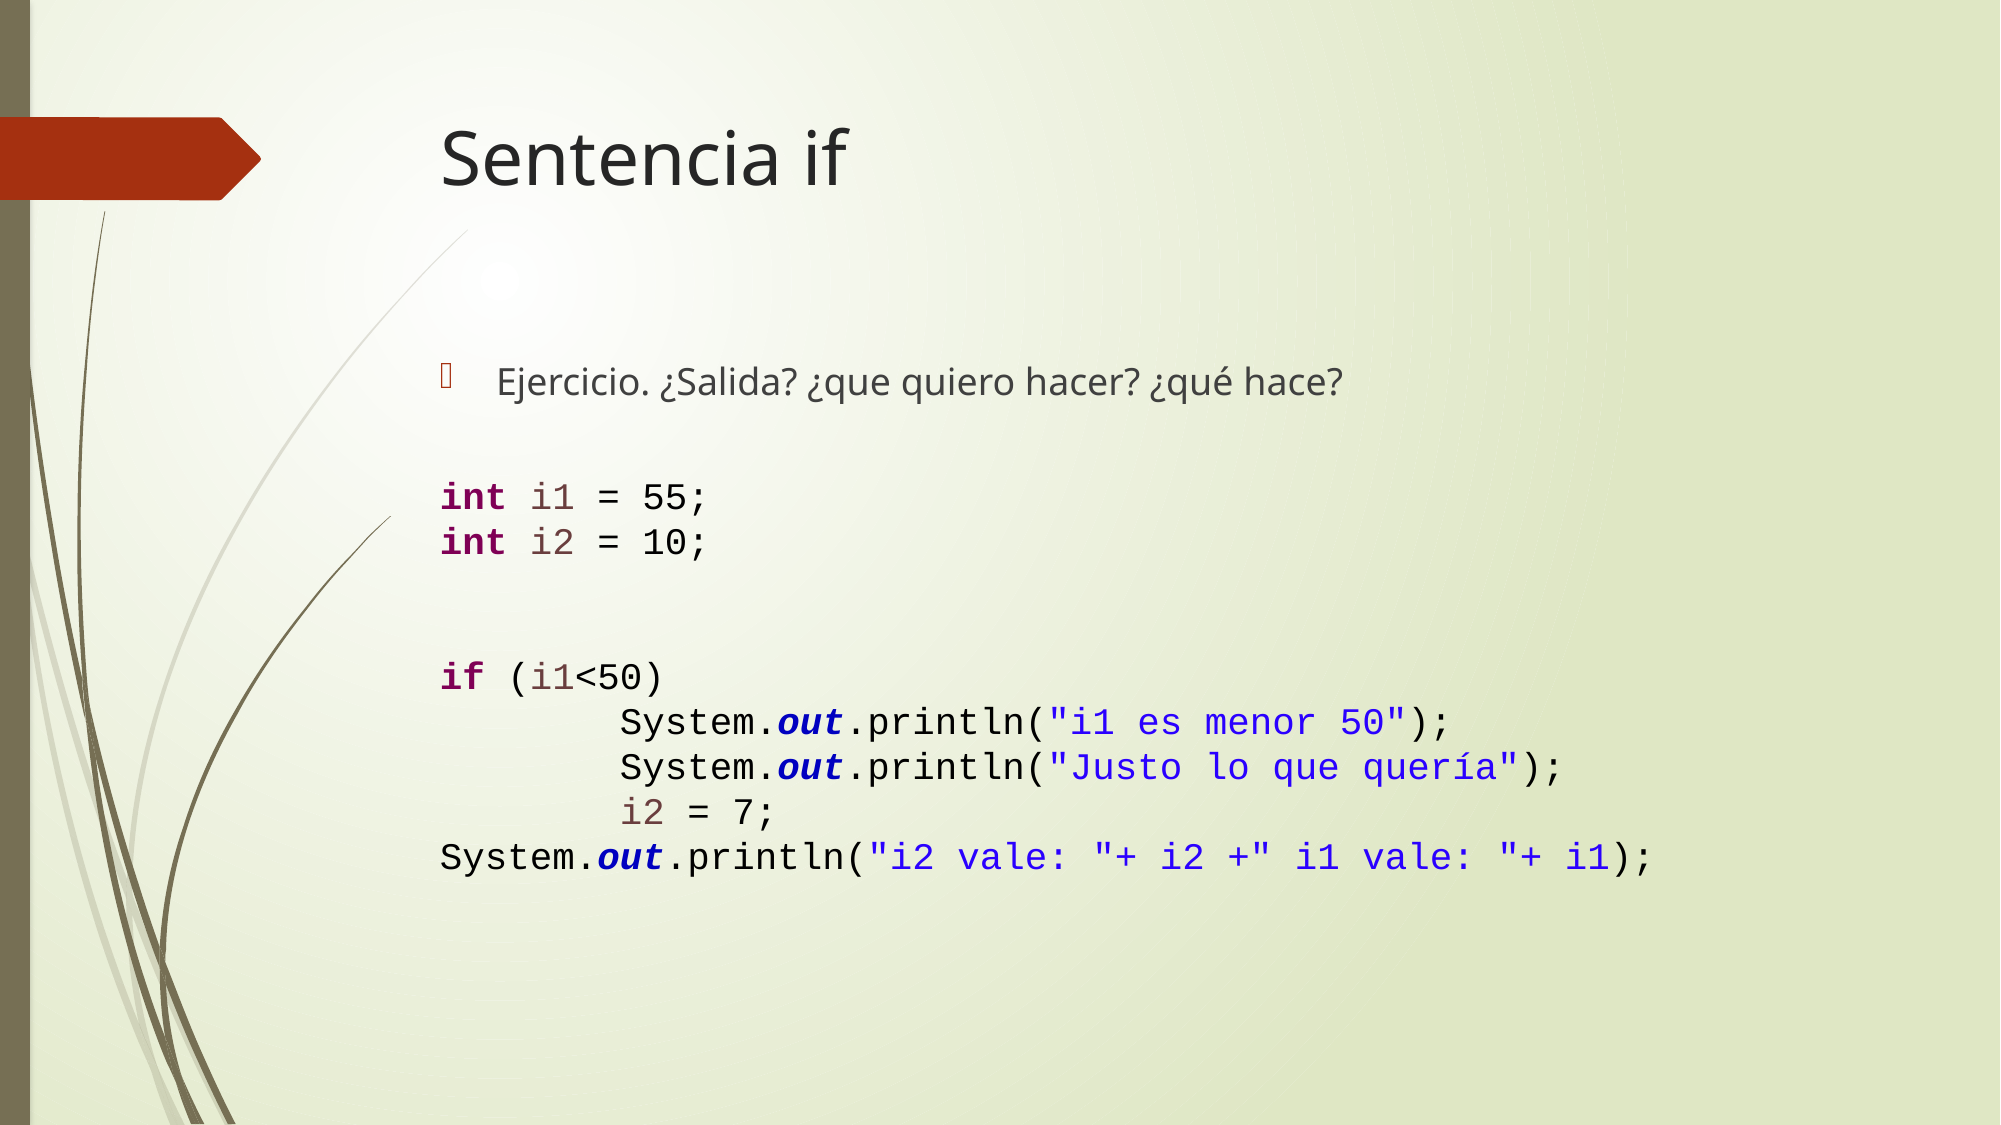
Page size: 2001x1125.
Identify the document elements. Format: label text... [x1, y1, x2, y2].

list Ejercicio. ¿Salida? ¿que quiero hacer? ¿qué hace? int i1 = 55; int i2 = 10; if (i1<50) System.out.println("i1 es menor 50"); System.out.println("Justo lo que quería"); i2 = 7; System.out.println("i2 vale: "+ i2 +" i1 vale: "+ i1); [424, 350, 1888, 970]
title Sentencia if [425, 102, 1888, 313]
